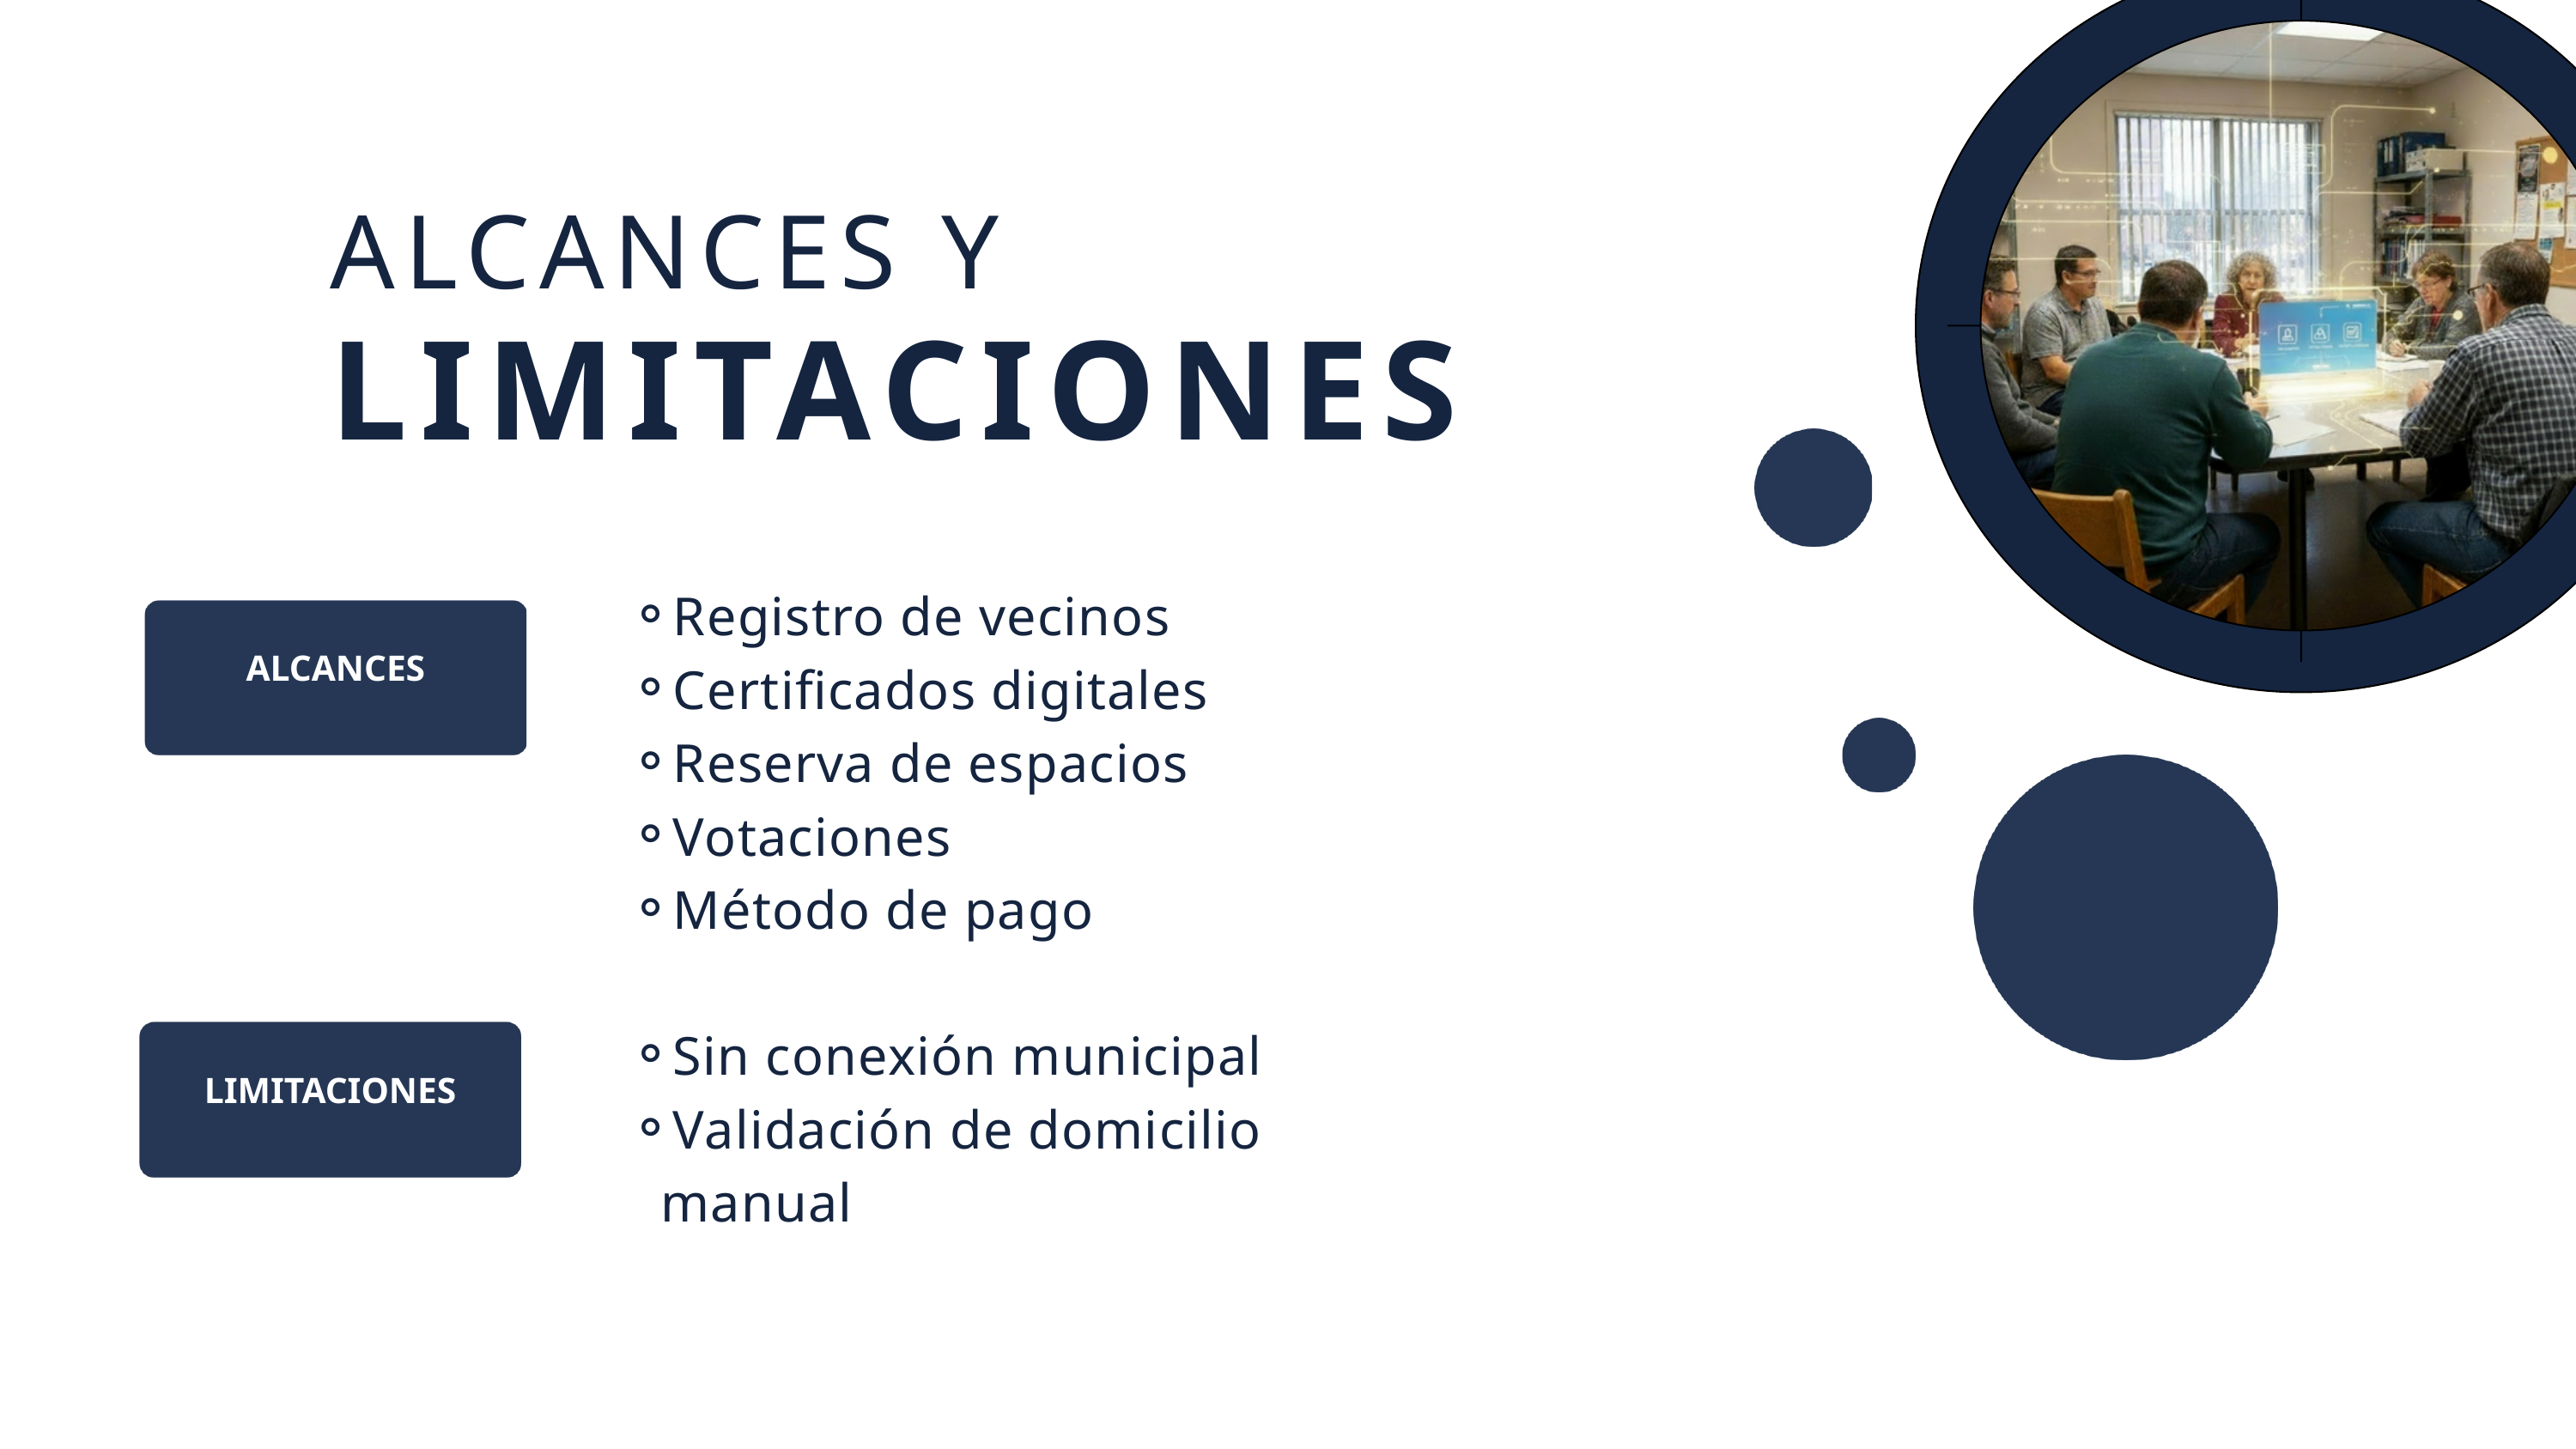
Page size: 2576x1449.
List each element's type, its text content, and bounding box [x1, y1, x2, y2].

text_box LIMITACIONES [330, 276, 1502, 468]
text_box [1754, 428, 1873, 547]
text_box ALCANCES Y [330, 167, 1334, 310]
text_box [144, 581, 527, 755]
text_box LIMITACIONES [191, 1061, 469, 1111]
text_box [139, 1003, 521, 1178]
text_box [1842, 718, 1910, 792]
text_box ALCANCES [197, 639, 475, 688]
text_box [1915, 0, 2576, 1135]
text_box Registro de vecinos Certificados digitales Reserva de espacios Votaciones Método de pago [566, 573, 1410, 940]
text_box Sin conexión municipal Validación de domicilio manual [566, 1012, 1410, 1234]
